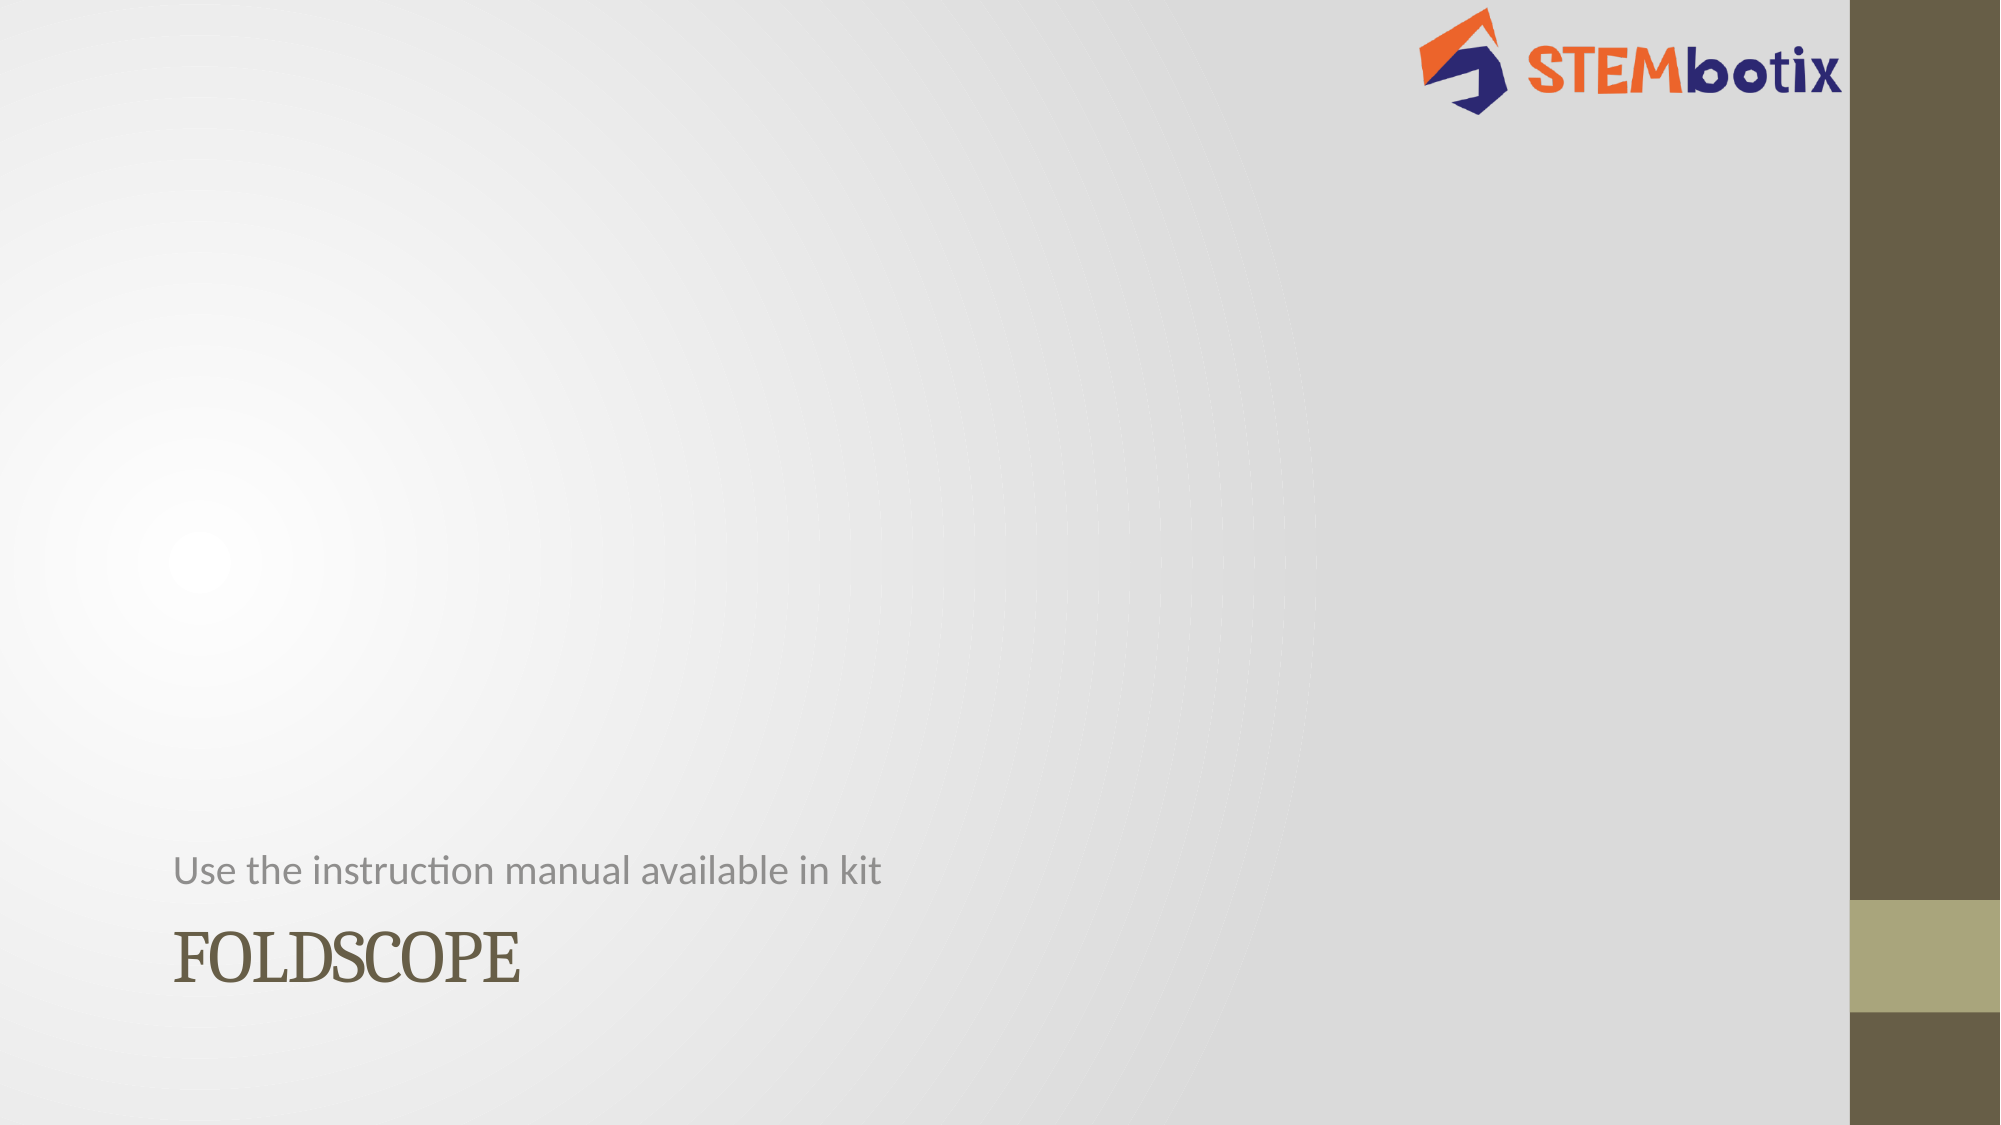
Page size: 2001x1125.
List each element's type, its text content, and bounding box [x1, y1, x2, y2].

title FoldScope [157, 900, 1834, 1092]
picture [1418, 6, 1842, 116]
list Use the instruction manual available in kit [157, 632, 1500, 900]
